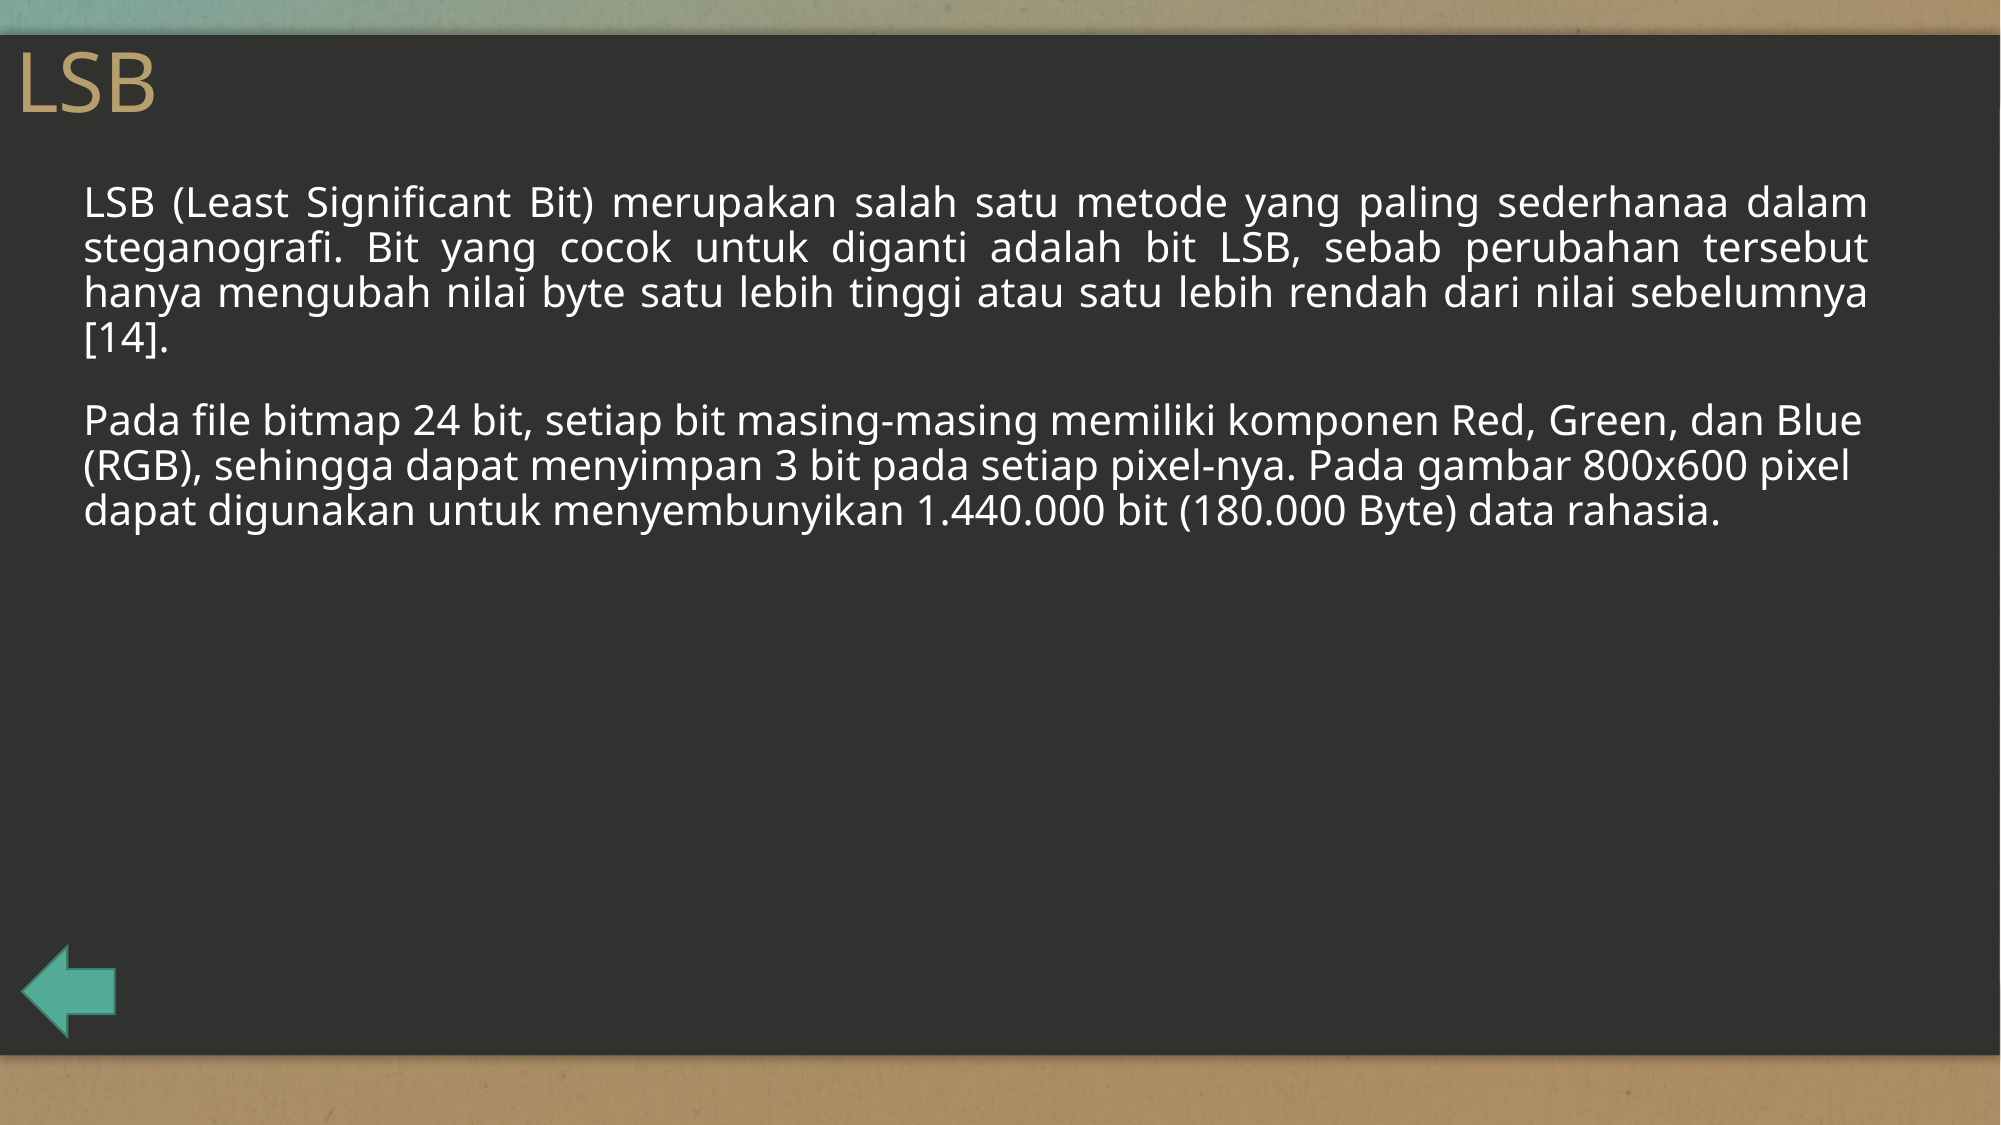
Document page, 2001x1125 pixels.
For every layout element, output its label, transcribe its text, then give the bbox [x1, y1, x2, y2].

title LSB [0, 35, 2000, 139]
picture [0, 0, 2001, 1125]
text_box [20, 943, 116, 1040]
list LSB (Least Significant Bit) merupakan salah satu metode yang paling sederhanaa dalam steganografi. Bit yang cocok untuk diganti adalah bit LSB, sebab perubahan tersebut hanya mengubah nilai byte satu lebih tinggi atau satu lebih rendah dari nilai sebelumnya [14]. Pada file bitmap 24 bit, setiap bit masing-masing memiliki komponen Red, Green, dan Blue (RGB), sehingga dapat menyimpan 3 bit pada setiap pixel-nya. Pada gambar 800x600 pixel dapat digunakan untuk menyembunyikan 1.440.000 bit (180.000 Byte) data rahasia. [68, 174, 1885, 623]
